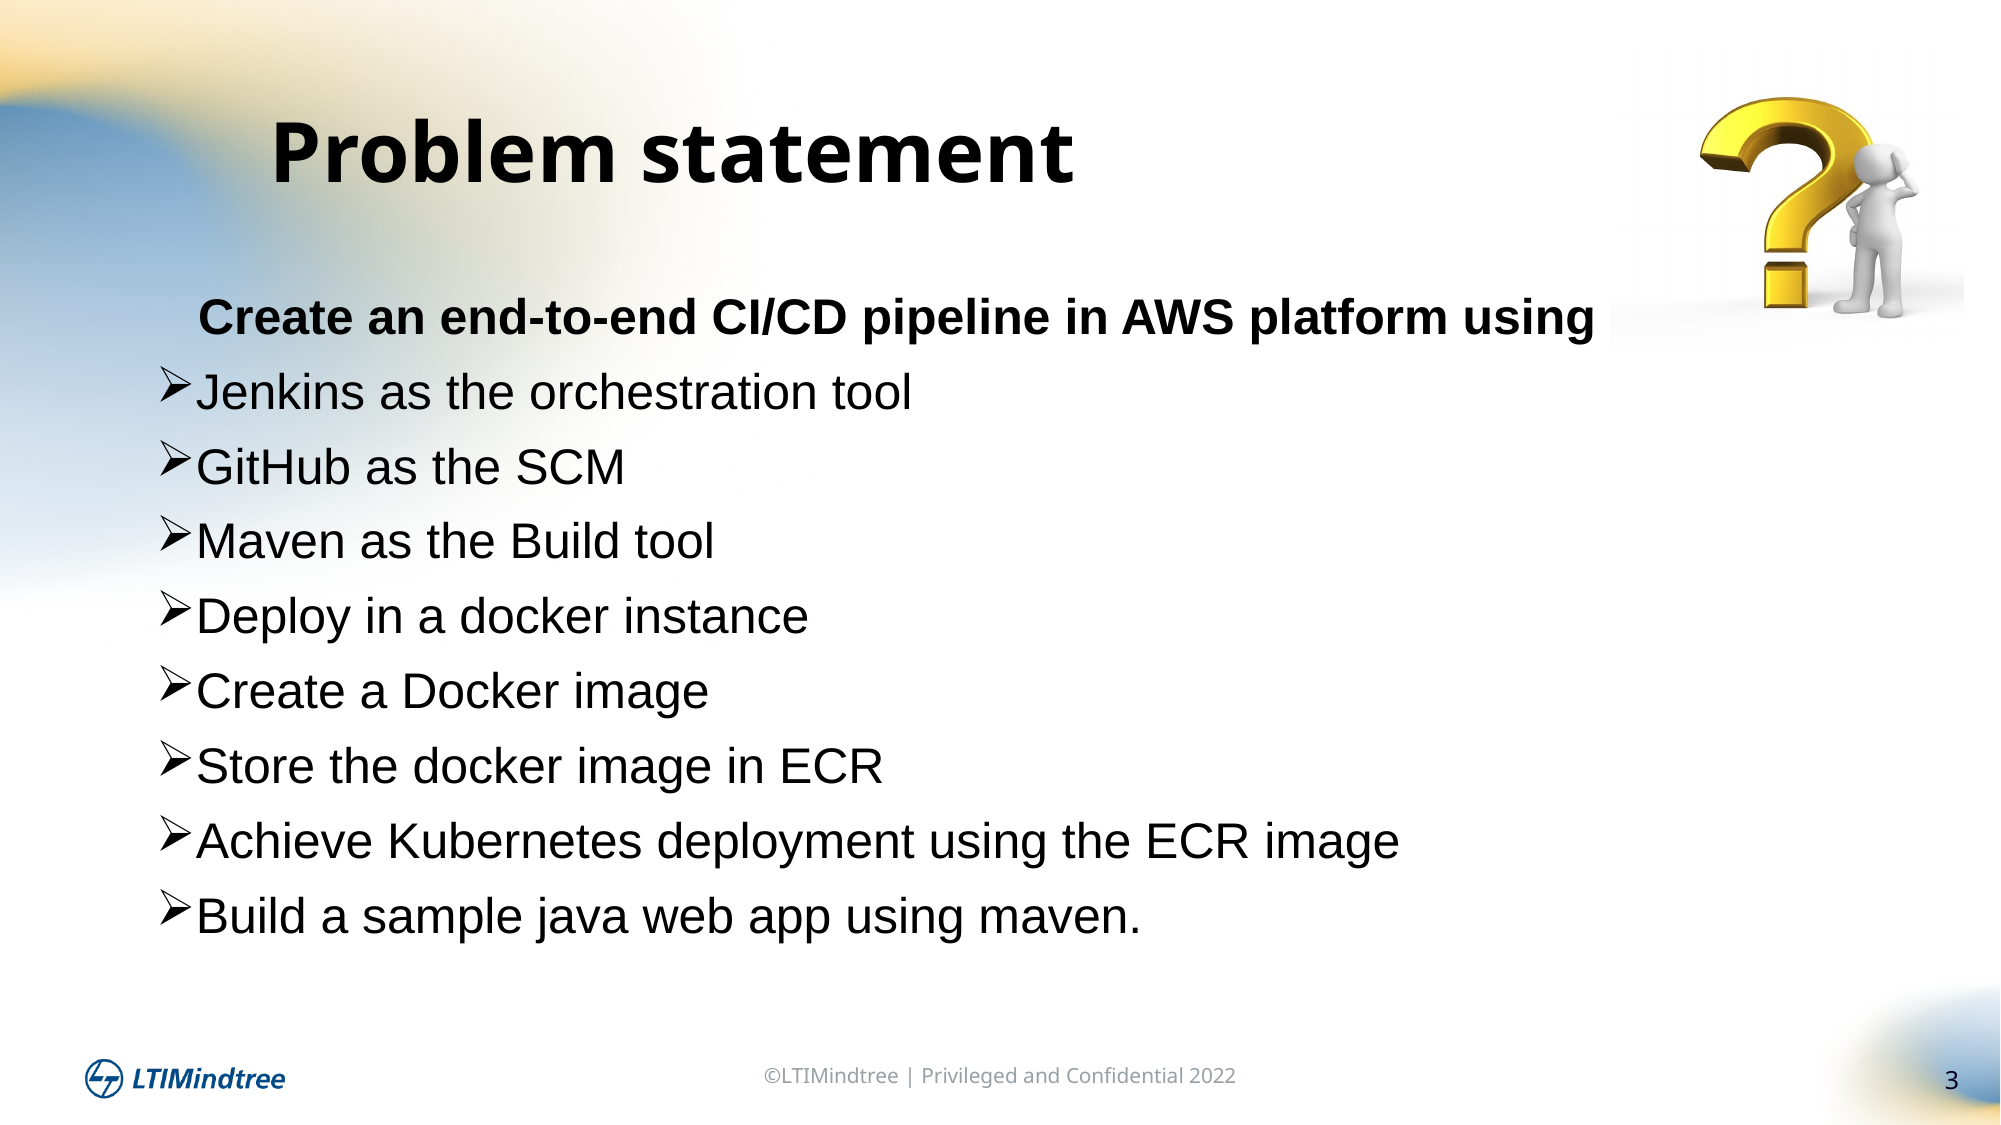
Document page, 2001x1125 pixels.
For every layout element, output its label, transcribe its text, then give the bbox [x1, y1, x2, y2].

picture [1774, 966, 2001, 1125]
picture [1610, 47, 1964, 349]
list Problem statement [254, 102, 1610, 198]
picture [0, 0, 945, 672]
list Create an end-to-end CI/CD pipeline in AWS platform using Jenkins as the orchestration tool GitHub as the SCM Maven as the Build tool Deploy in a docker instance Create a Docker image Store the docker image in ECR Achieve Kubernetes deployment using the ECR image Build a sample java web app using maven. [141, 283, 1663, 965]
